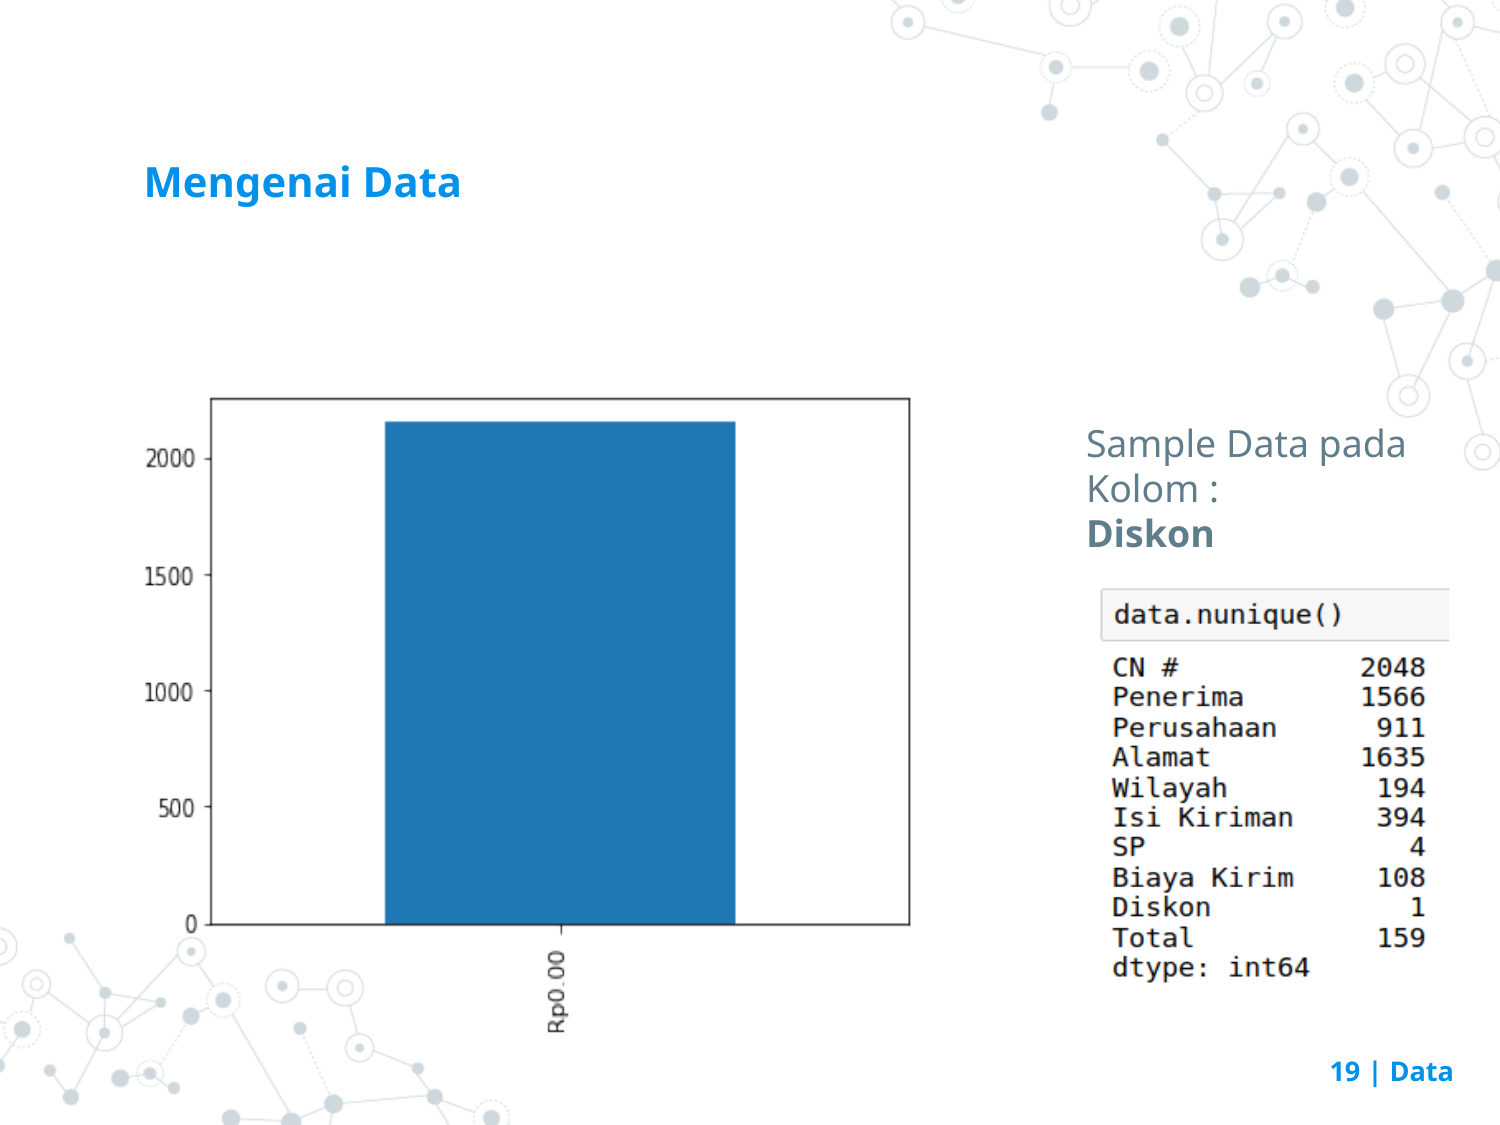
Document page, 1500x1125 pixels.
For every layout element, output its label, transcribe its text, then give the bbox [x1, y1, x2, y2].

text_box <number> | Data [1245, 1038, 1469, 1125]
text_box Mengenai Data [128, 149, 1371, 221]
picture [0, 0, 1500, 1125]
text_box Sample Data pada Kolom : Diskon [1065, 404, 1500, 900]
